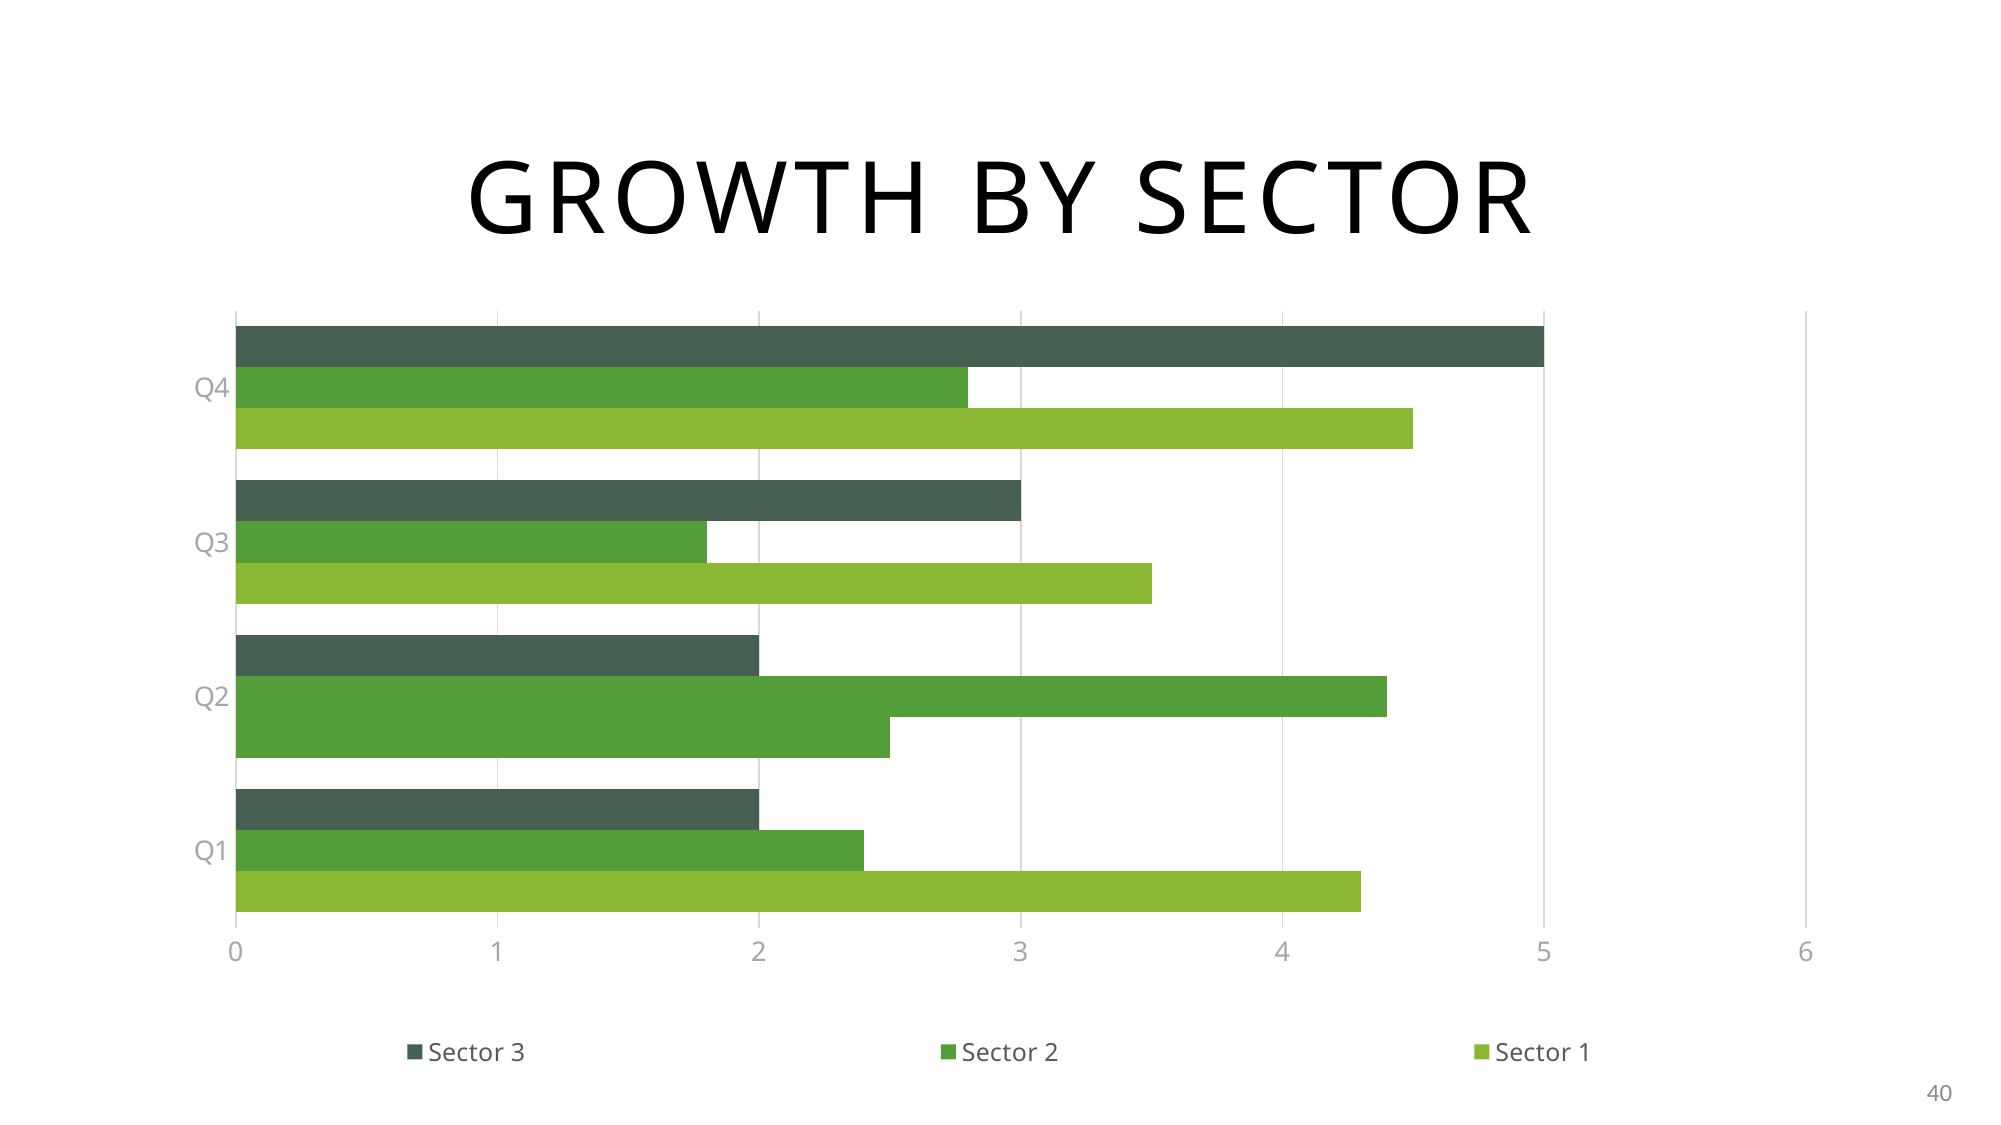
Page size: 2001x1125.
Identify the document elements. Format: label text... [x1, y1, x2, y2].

chart [0, 224, 2000, 1125]
title Growth by sector [97, 125, 1903, 224]
